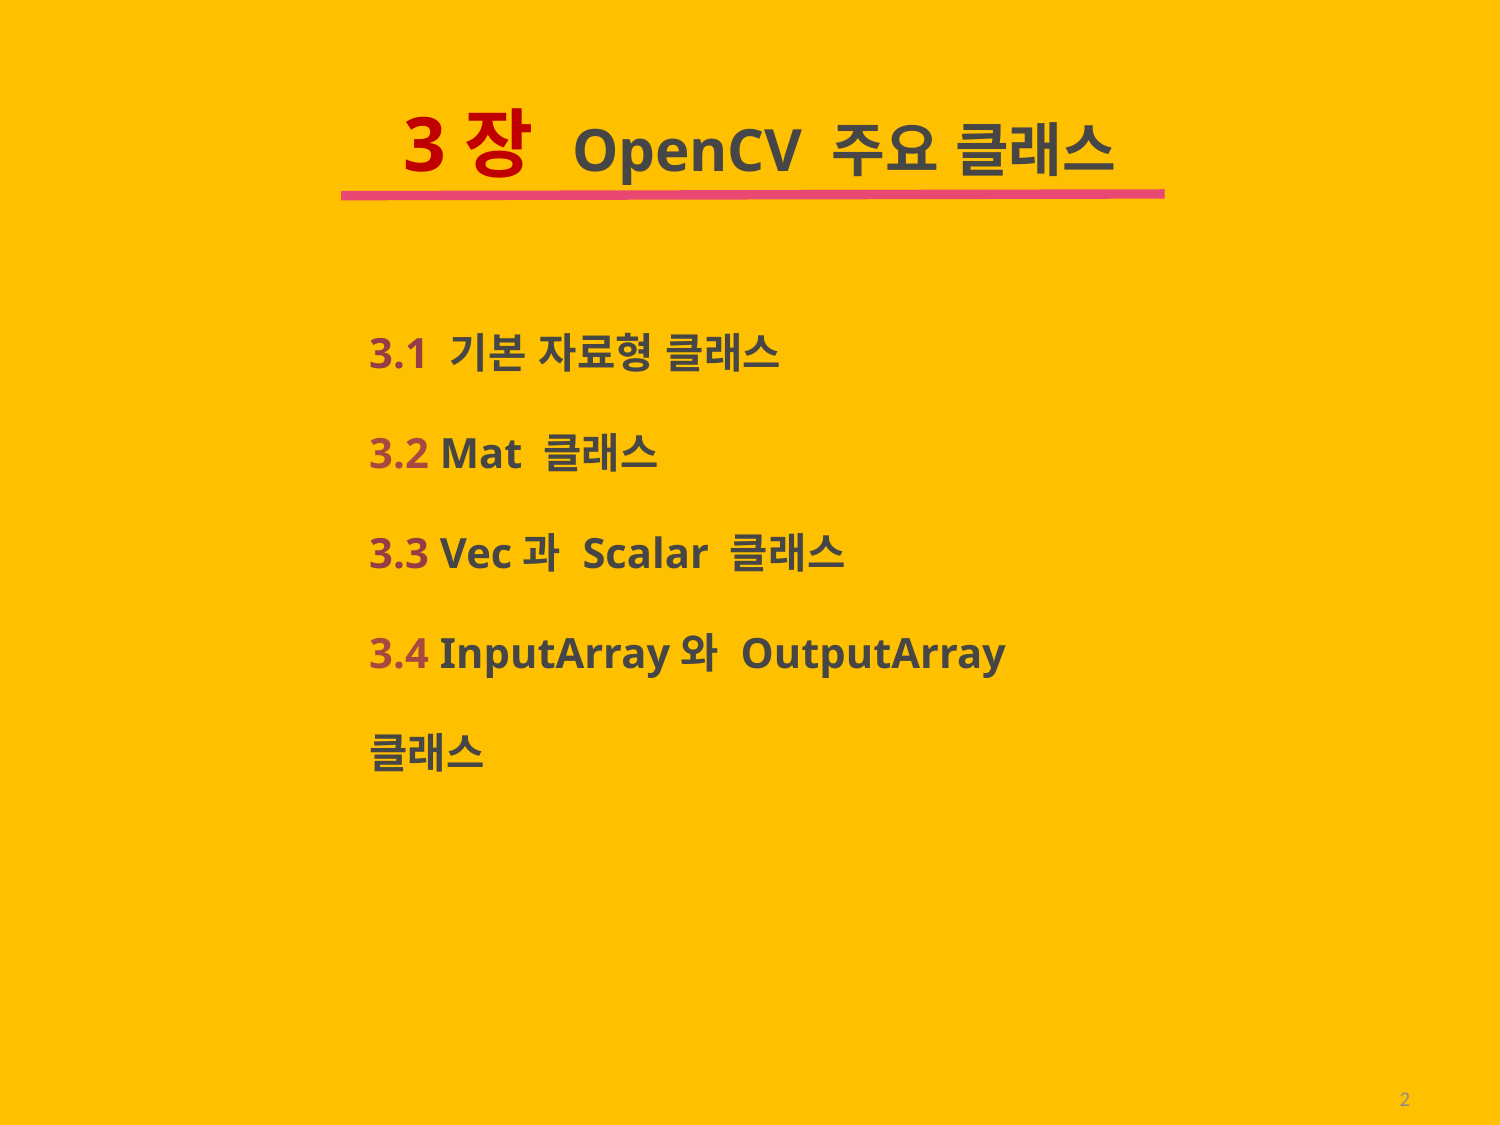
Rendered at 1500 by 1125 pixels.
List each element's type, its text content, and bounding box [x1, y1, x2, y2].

text_box 3.1 기본 자료형 클래스 3.2 Mat 클래스 3.3 Vec과 Scalar 클래스 3.4 InputArray와 OutputArray 클래스 [354, 269, 1146, 785]
text_box 3장 OpenCV 주요 클래스 [69, 61, 1450, 194]
slide_number 2 [1074, 1074, 1425, 1123]
